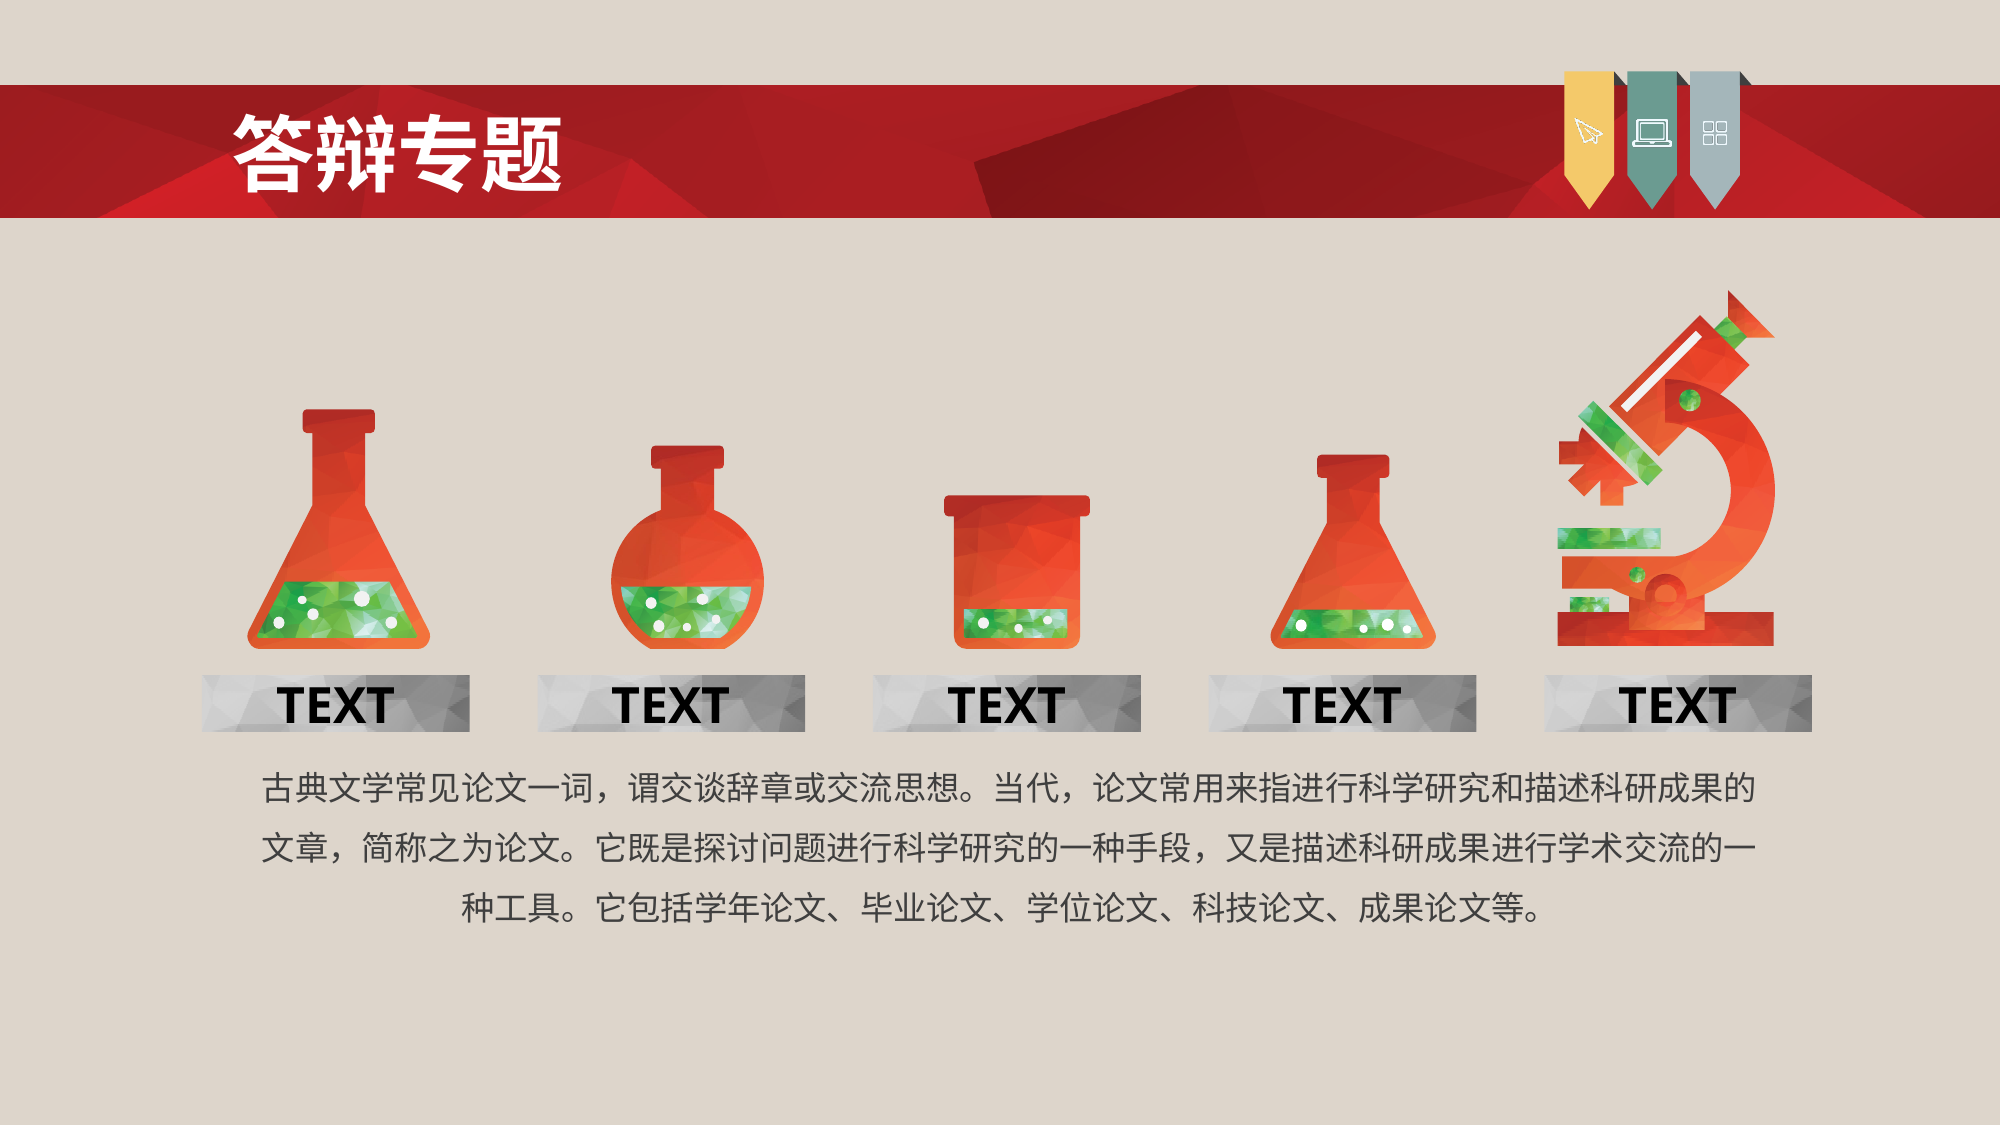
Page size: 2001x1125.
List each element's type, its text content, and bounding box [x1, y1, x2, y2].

text_box TEXT [1544, 675, 1812, 732]
text_box TEXT [872, 675, 1141, 732]
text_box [246, 289, 1776, 650]
text_box TEXT [201, 675, 470, 732]
text_box 古典文学常见论文一词，谓交谈辞章或交流思想。当代，论文常用来指进行科学研究和描述科研成果的文章，简称之为论文。它既是探讨问题进行科学研究的一种手段，又是描述科研成果进行学术交流的一种工具。它包括学年论文、毕业论文、学位论文、科技论文、成果论文等。 [233, 740, 1787, 935]
text_box TEXT [537, 675, 806, 732]
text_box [0, 71, 2000, 218]
text_box TEXT [1208, 675, 1477, 732]
